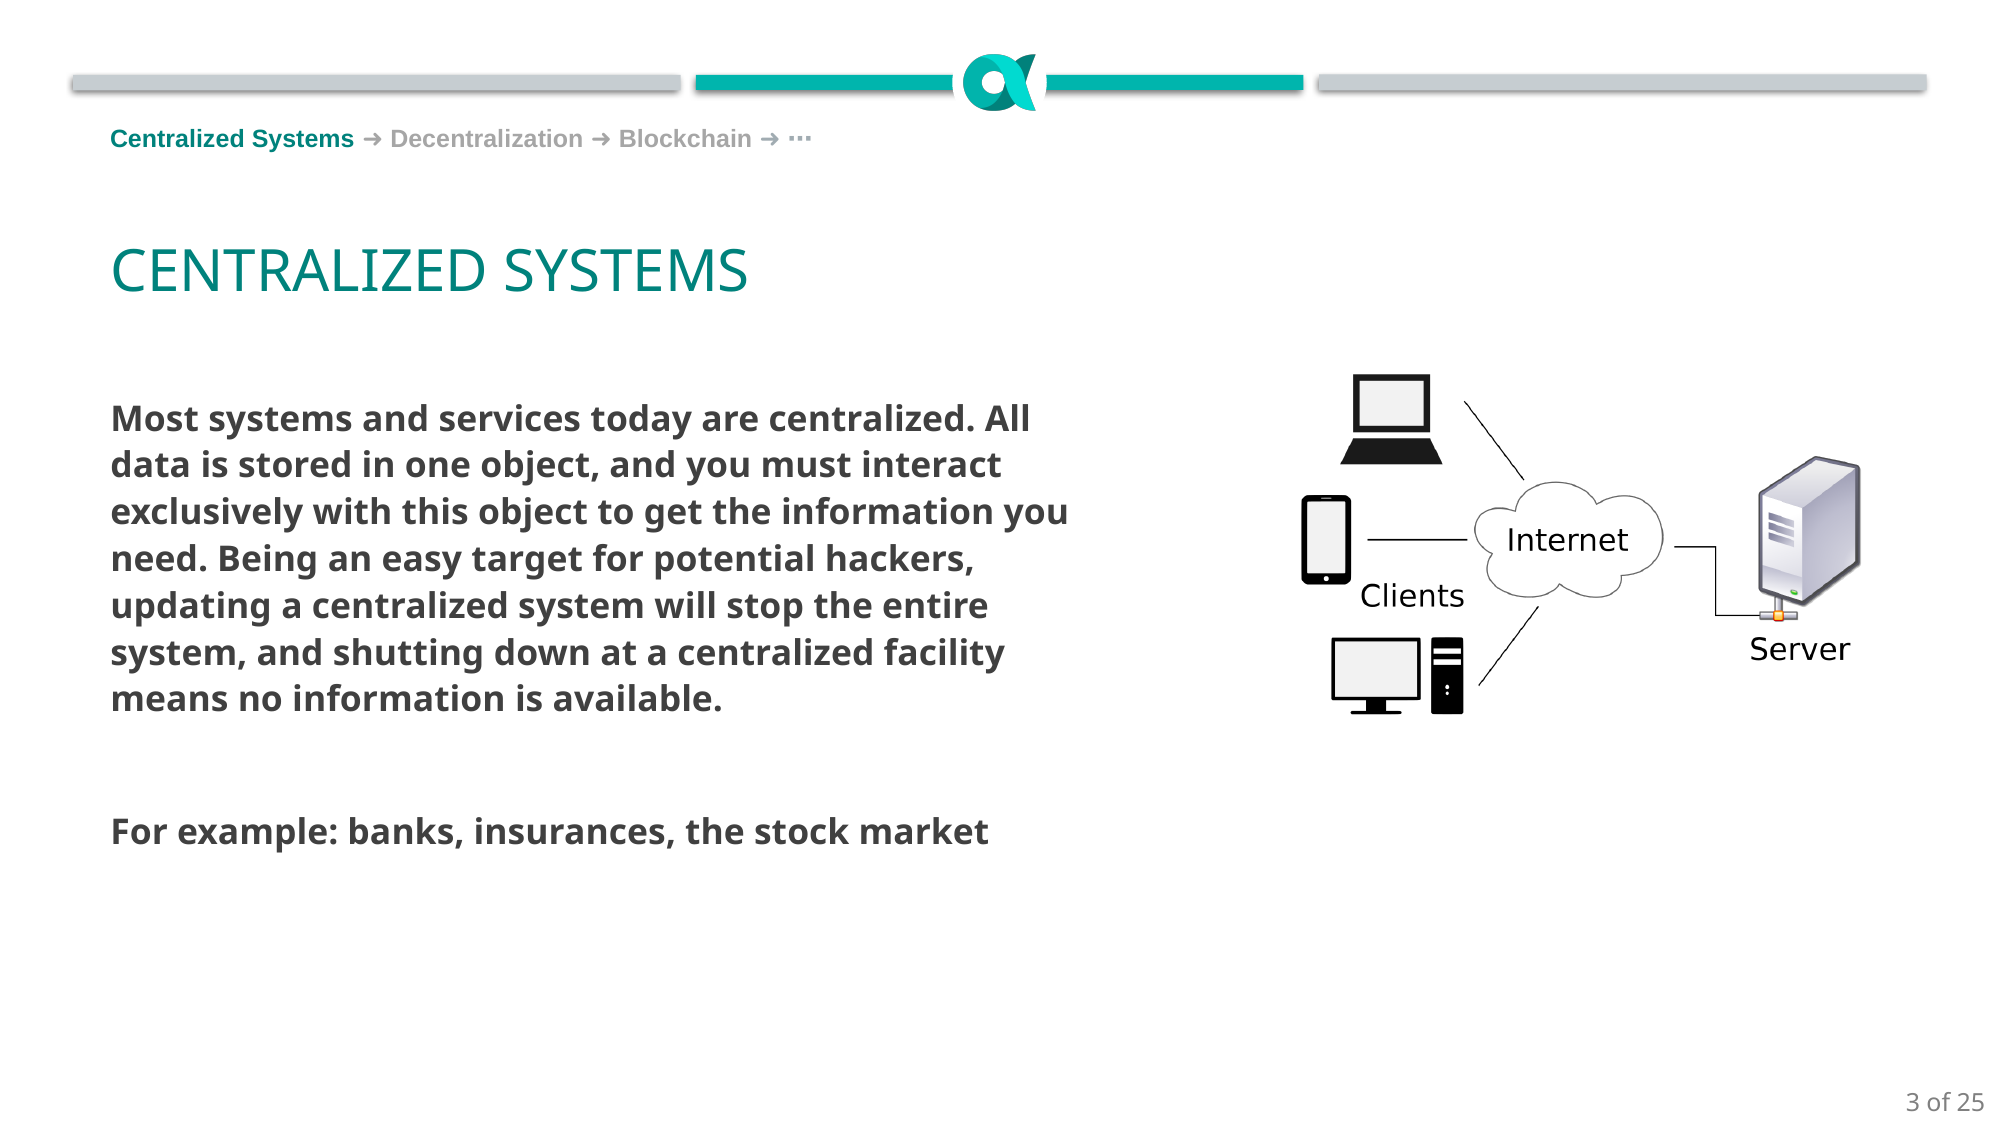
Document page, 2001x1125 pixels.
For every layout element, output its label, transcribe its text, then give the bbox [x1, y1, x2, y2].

text_box Centralized Systems ➜ Decentralization ➜ Blockchain ➜ ⋯ [95, 115, 1905, 160]
list Most systems and services today are centralized. All data is stored in one object, and you must interact exclusively with this object to get the information you need. Being an easy target for potential hackers, updating a centralized system will stop the entire system, and shutting down at a centralized facility means no information is available. For example: banks, insurances, the stock market [95, 383, 1088, 981]
picture [963, 54, 1036, 111]
picture [1247, 346, 1890, 732]
title Centralized Systems [95, 160, 1905, 311]
